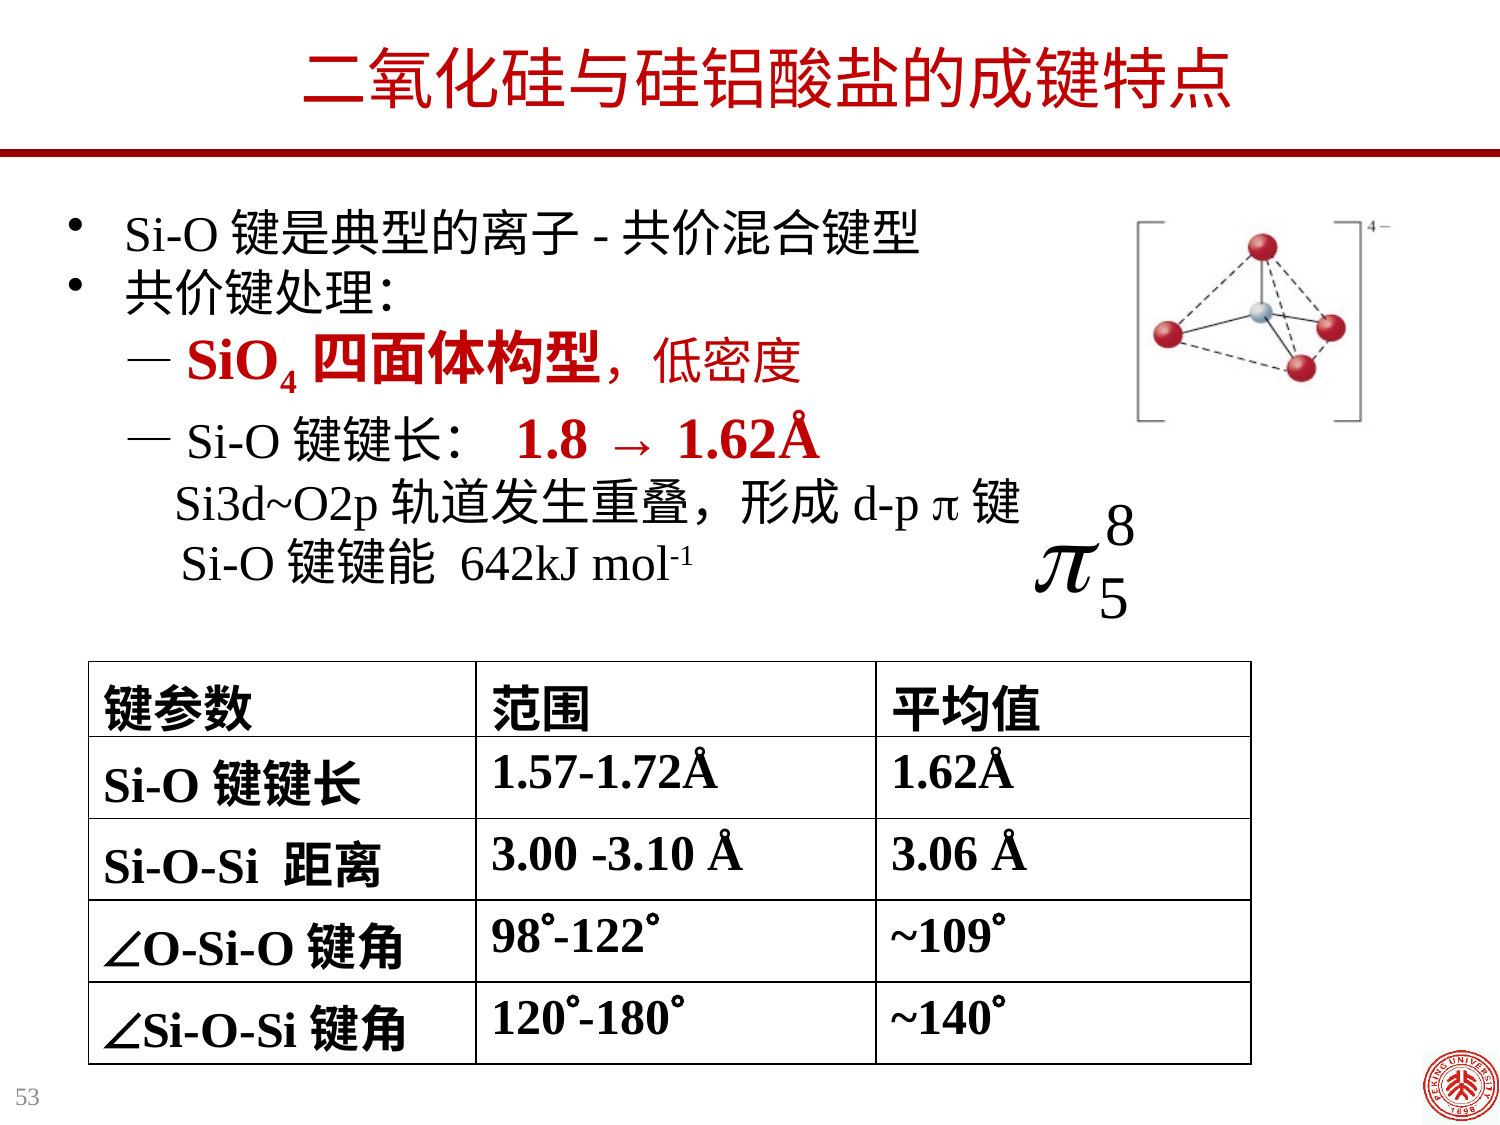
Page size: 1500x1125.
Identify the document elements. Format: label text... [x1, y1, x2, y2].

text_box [1021, 479, 1154, 645]
table_header 键参数 [89, 662, 475, 736]
table_header 范围 [477, 662, 875, 736]
table_cell 120-180 [477, 983, 875, 1063]
table_cell Si-O-Si 距离 [89, 819, 475, 899]
table_cell 3.00 -3.10 Å [477, 819, 875, 899]
table_header 平均值 [877, 662, 1250, 736]
text_box [0, 149, 1500, 157]
table_cell Si-O-Si键角 [89, 983, 475, 1063]
table_cell 98-122 [477, 901, 875, 981]
table_cell 1.62Å [877, 737, 1250, 818]
table_cell Si-O键键长 [89, 737, 475, 818]
table_cell ~109 [877, 901, 1250, 981]
table_cell 3.06 Å [877, 819, 1250, 899]
table_cell ~140 [877, 983, 1250, 1063]
text_box 二氧化硅与硅铝酸盐的成键特点 [206, 29, 1329, 125]
table_cell 1.57-1.72Å [477, 737, 875, 818]
picture [1423, 1050, 1499, 1125]
slide_number 53 [0, 1062, 69, 1125]
table_cell O-Si-O键角 [89, 901, 475, 981]
picture [1130, 216, 1402, 434]
text_box Si-O键是典型的离子-共价混合键型 共价键处理： —SiO4四面体构型，低密度 —Si-O键键长： 1.8 → 1.62Å Si3d~O2p轨道发生重叠，形成d-p 键 Si-O键键能 642kJ mol-1 [53, 193, 1081, 598]
